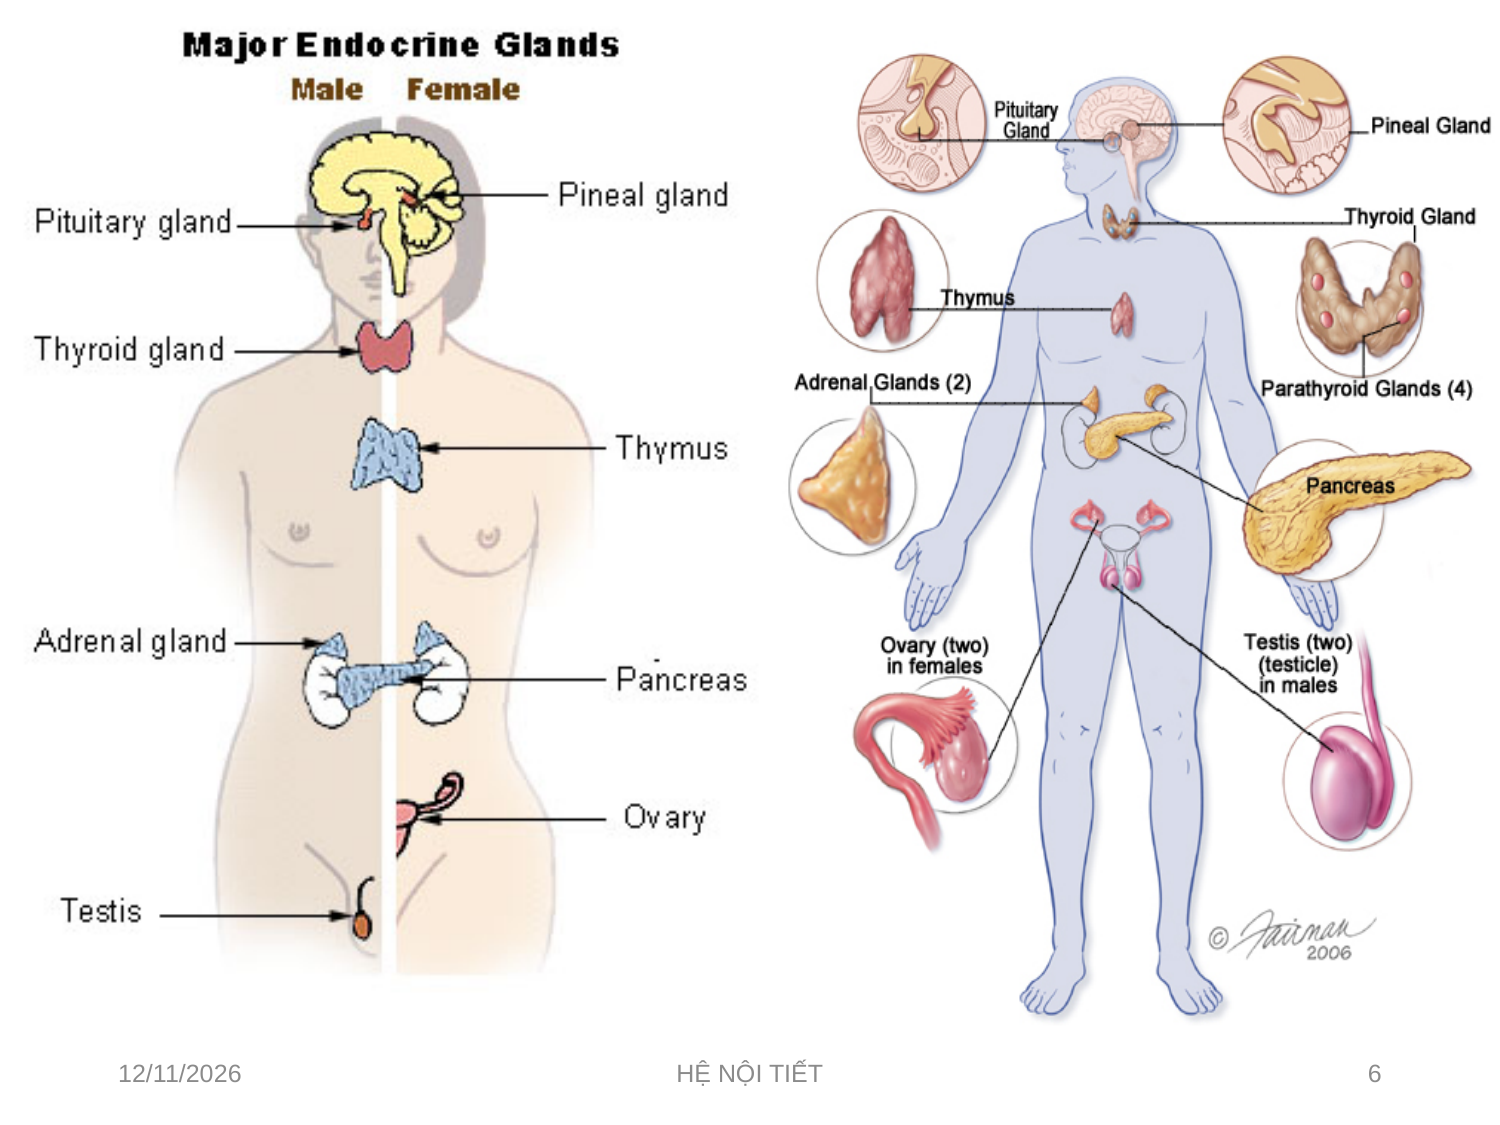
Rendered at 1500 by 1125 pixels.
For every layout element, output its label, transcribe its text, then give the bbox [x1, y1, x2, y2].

footer HỆ NỘI TIẾT [496, 1042, 1004, 1103]
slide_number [103, 1042, 441, 1103]
picture [6, 4, 1500, 1041]
slide_number 6 [1059, 1042, 1397, 1103]
